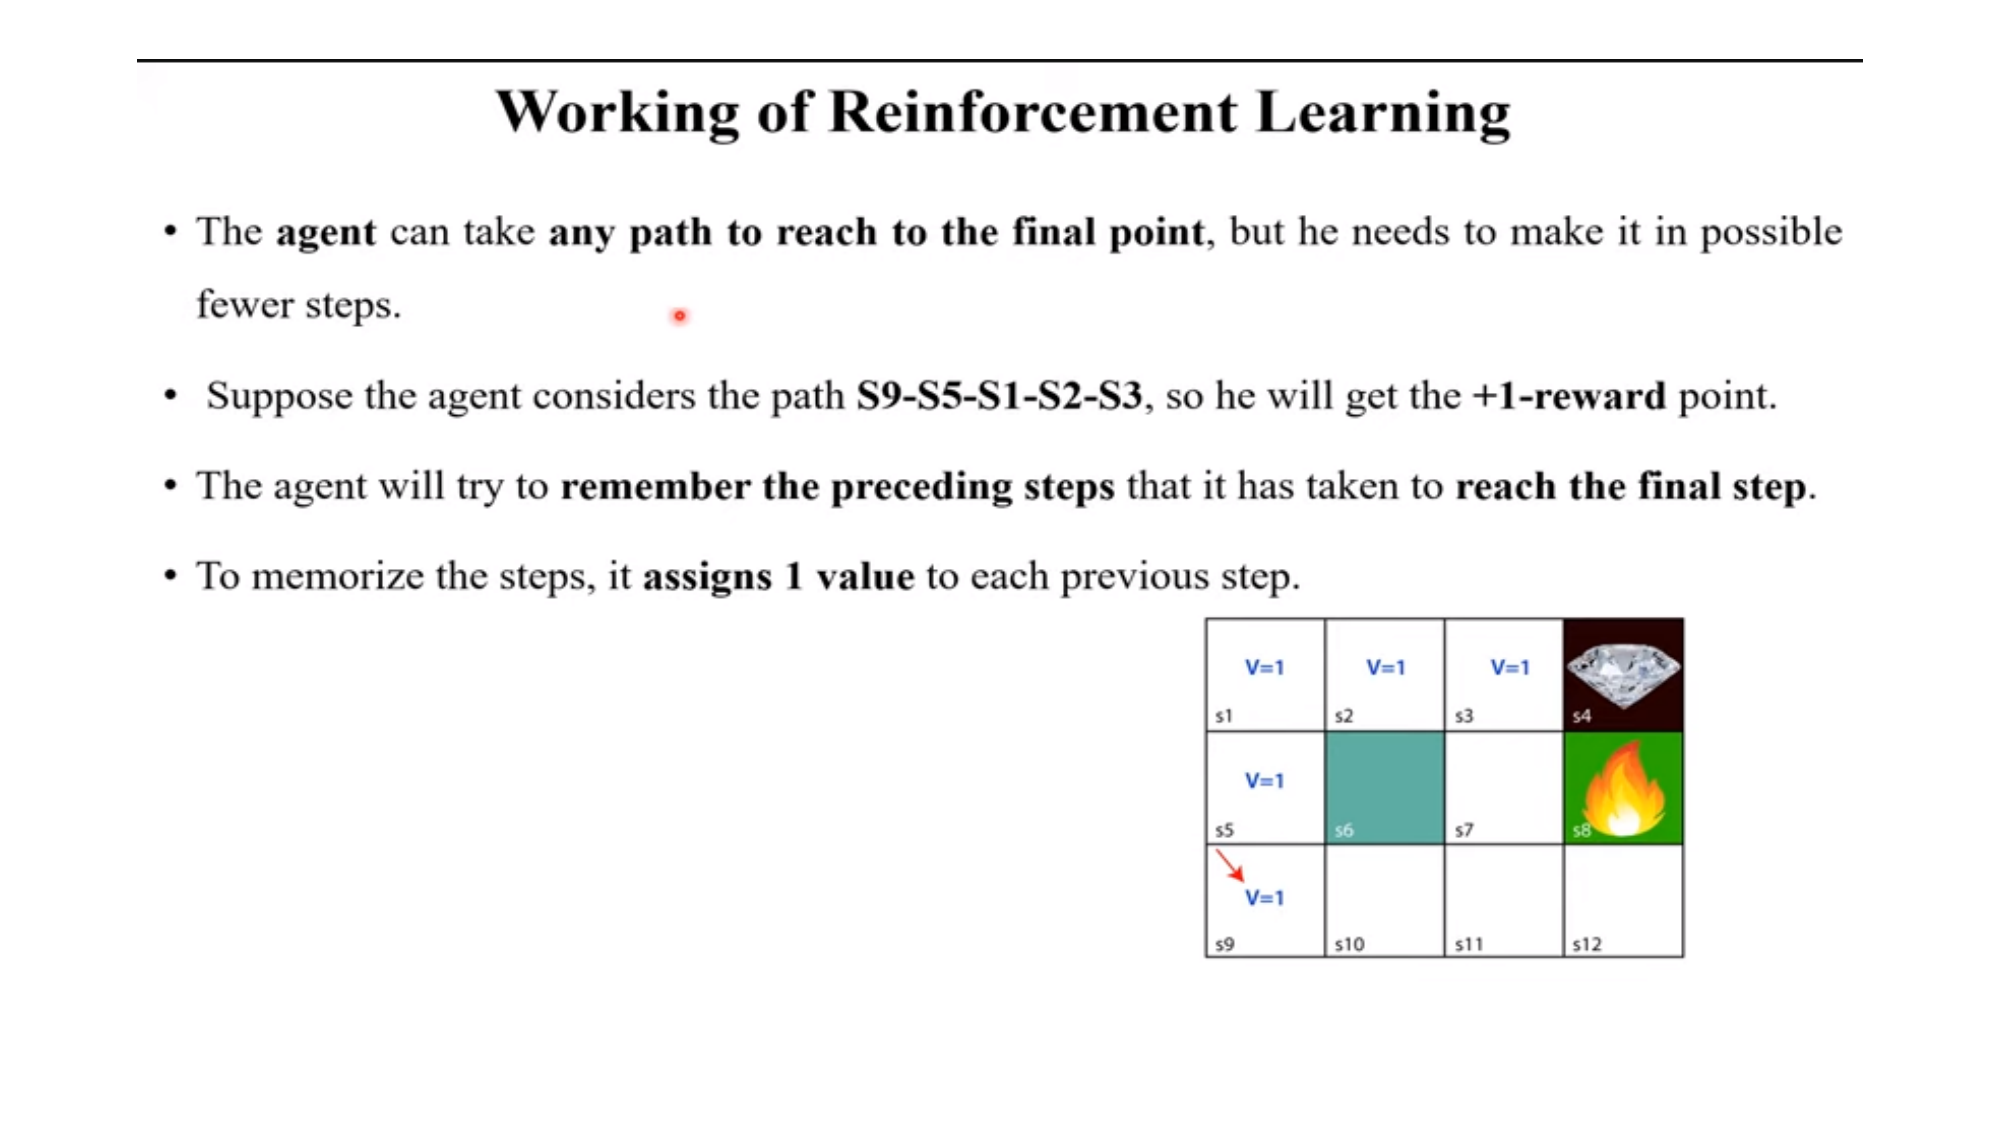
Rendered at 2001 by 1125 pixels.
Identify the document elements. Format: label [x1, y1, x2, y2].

picture [137, 59, 1863, 1014]
